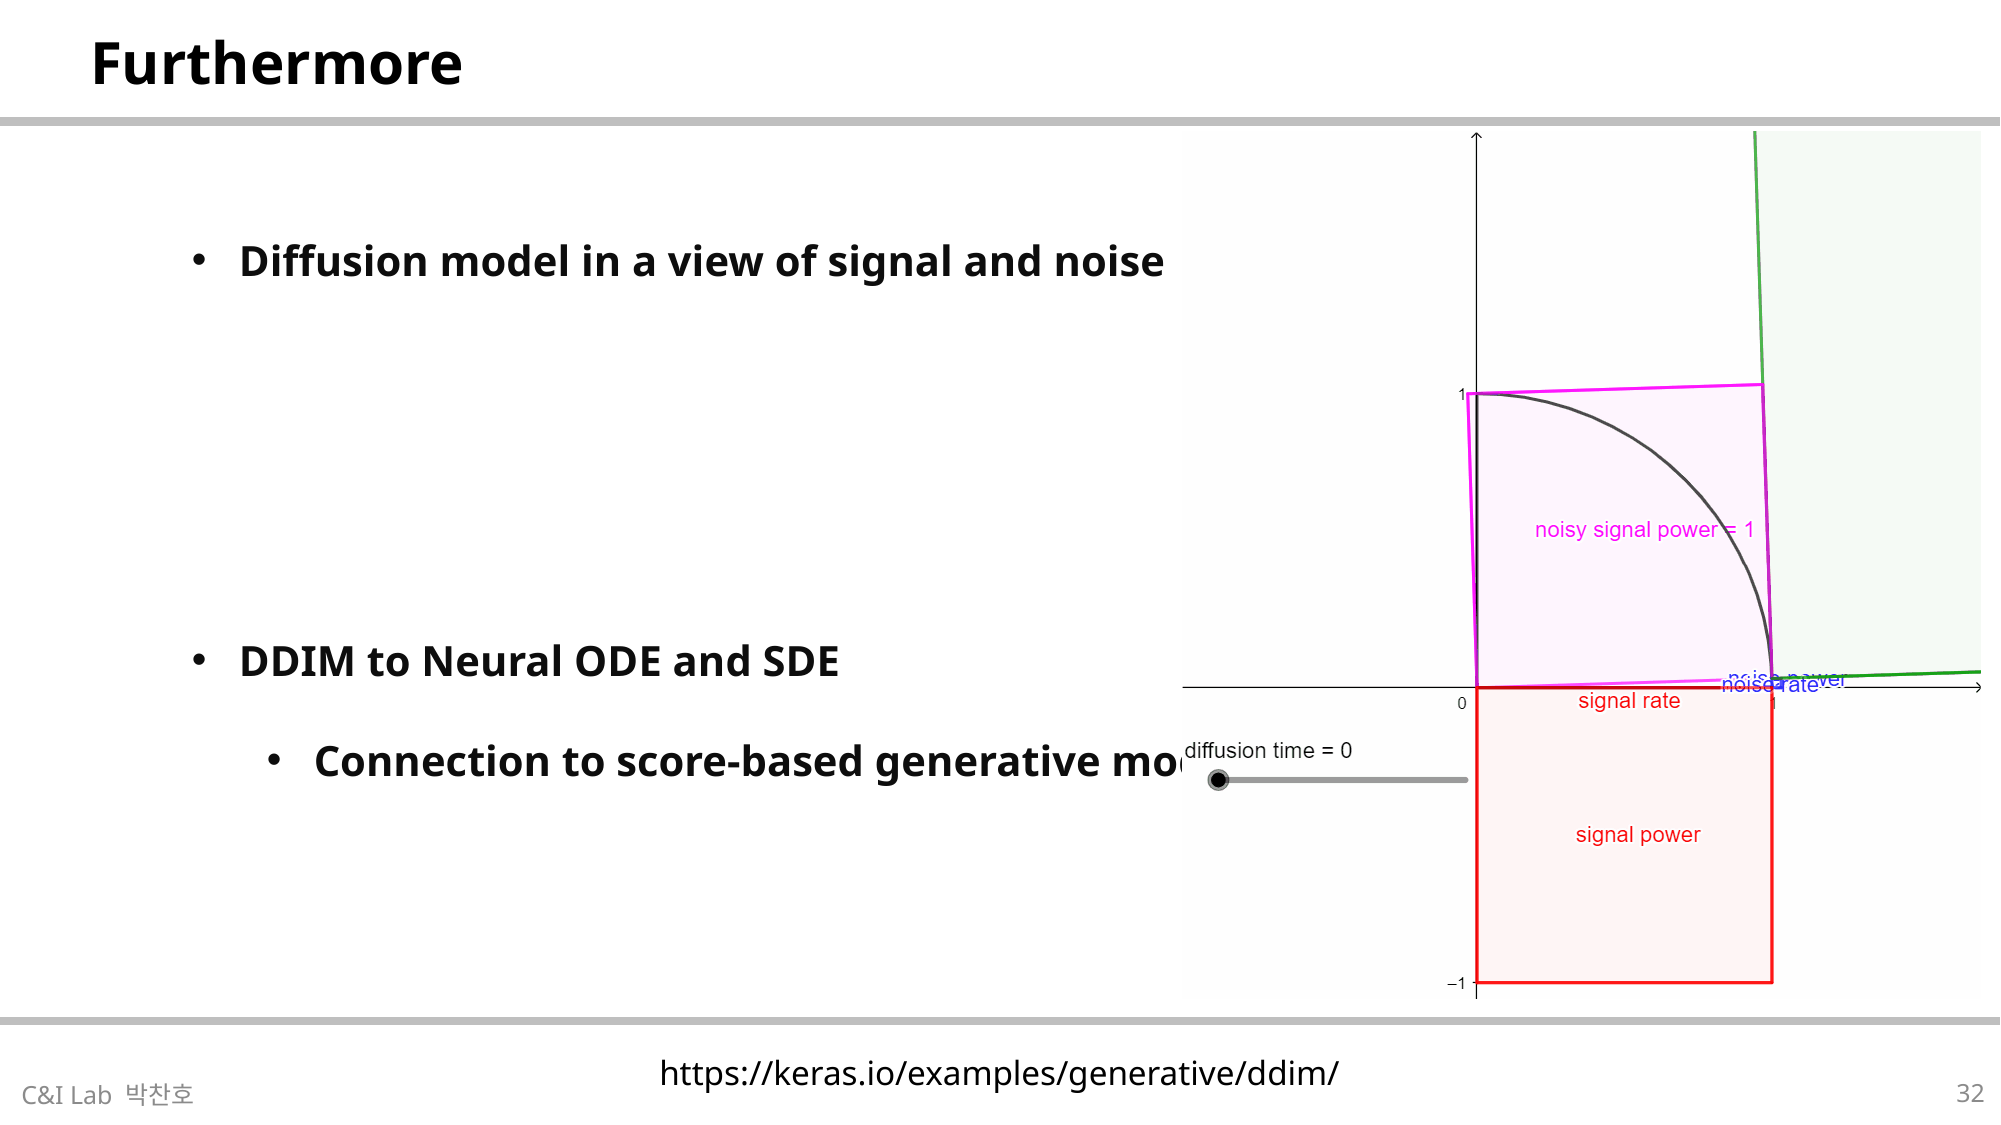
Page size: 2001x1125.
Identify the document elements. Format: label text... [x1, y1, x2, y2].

table_header https://keras.io/examples/generative/ddim/ [0, 1025, 2000, 1125]
slide_number 32 [1890, 1065, 2000, 1125]
text_box Diffusion model in a view of signal and noise DDIM to Neural ODE and SDE Connection to score-based generative models [177, 177, 1182, 793]
table_header Furthermore [0, 2, 2000, 117]
footer C&I Lab 박찬호 [0, 1065, 216, 1125]
picture [1182, 131, 1981, 999]
